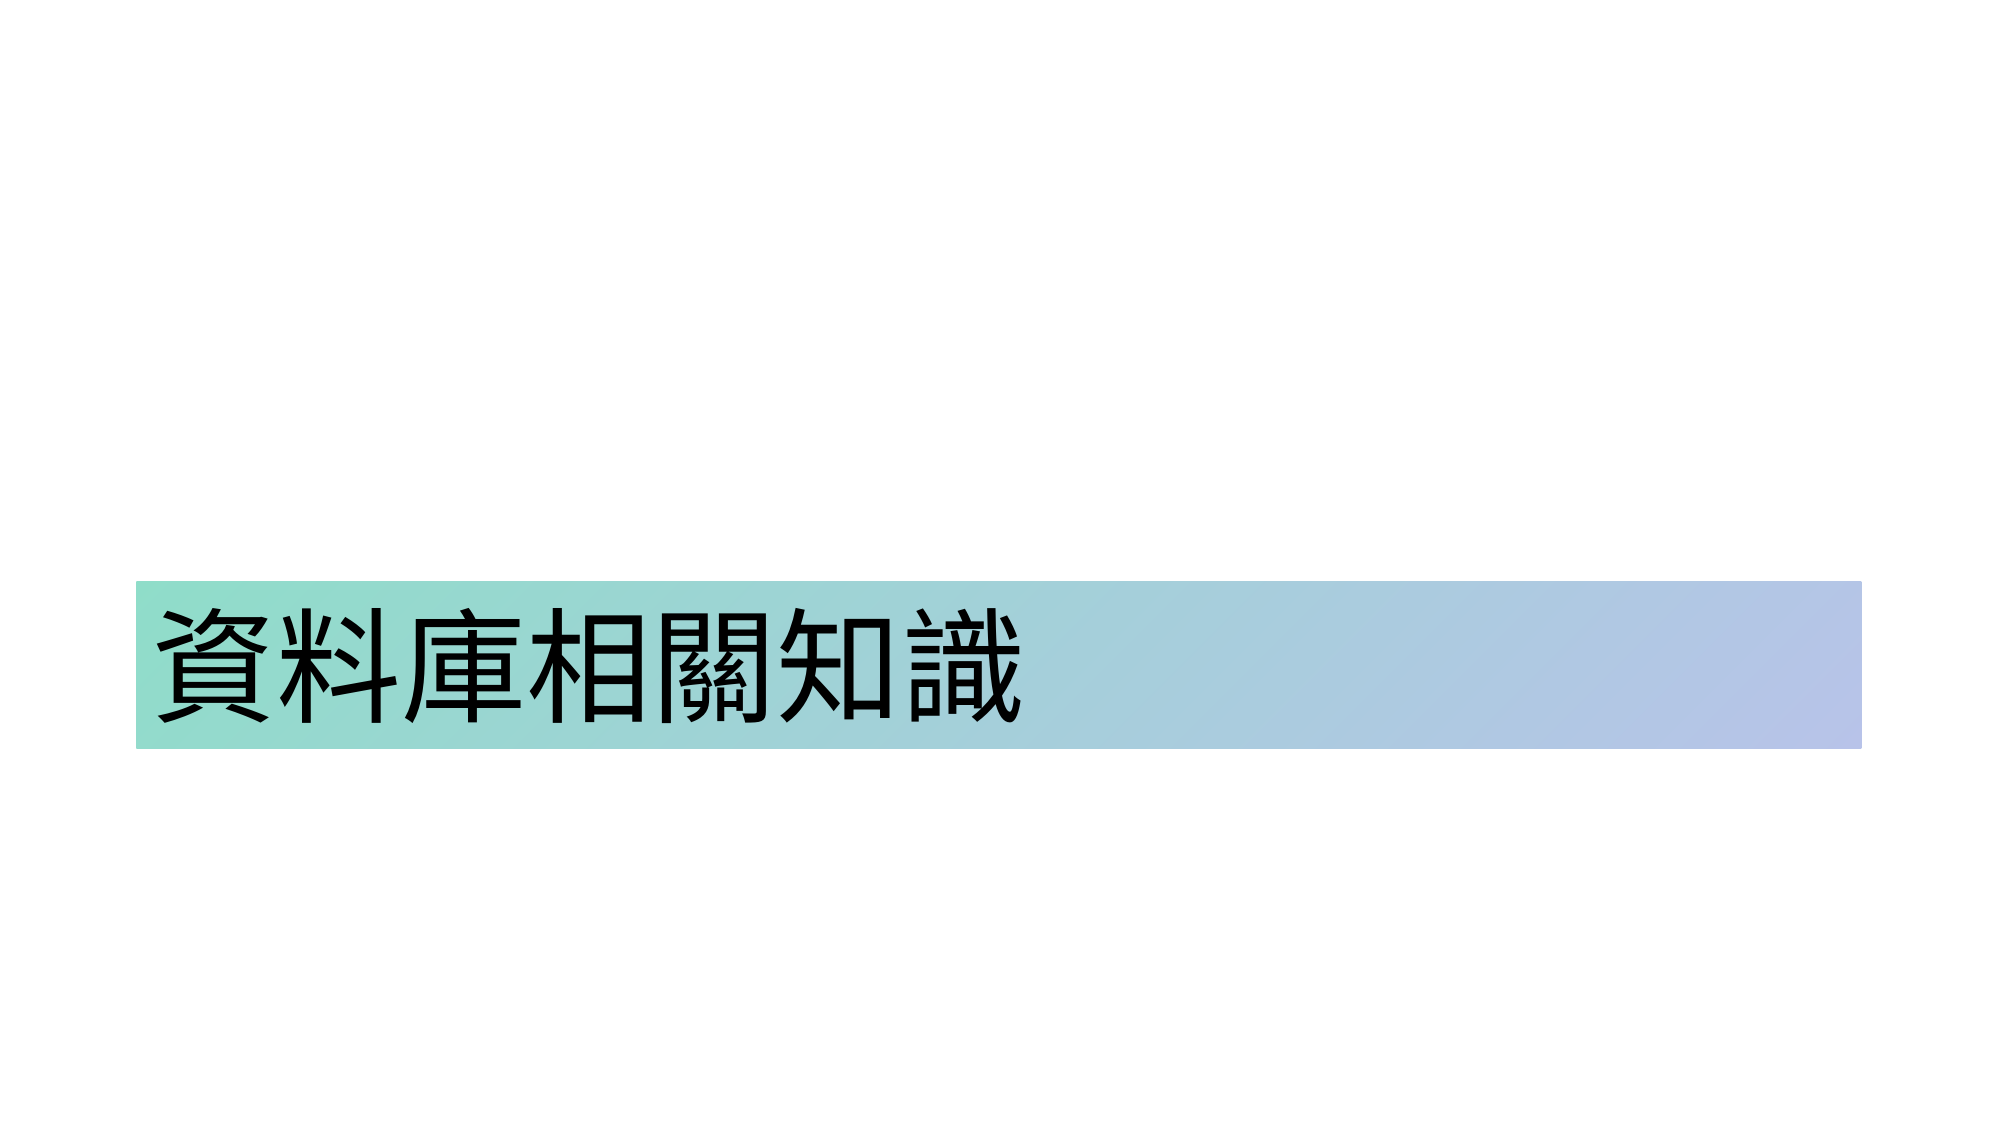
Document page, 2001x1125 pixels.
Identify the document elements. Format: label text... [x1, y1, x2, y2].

title 資料庫相關知識 [136, 581, 1862, 749]
